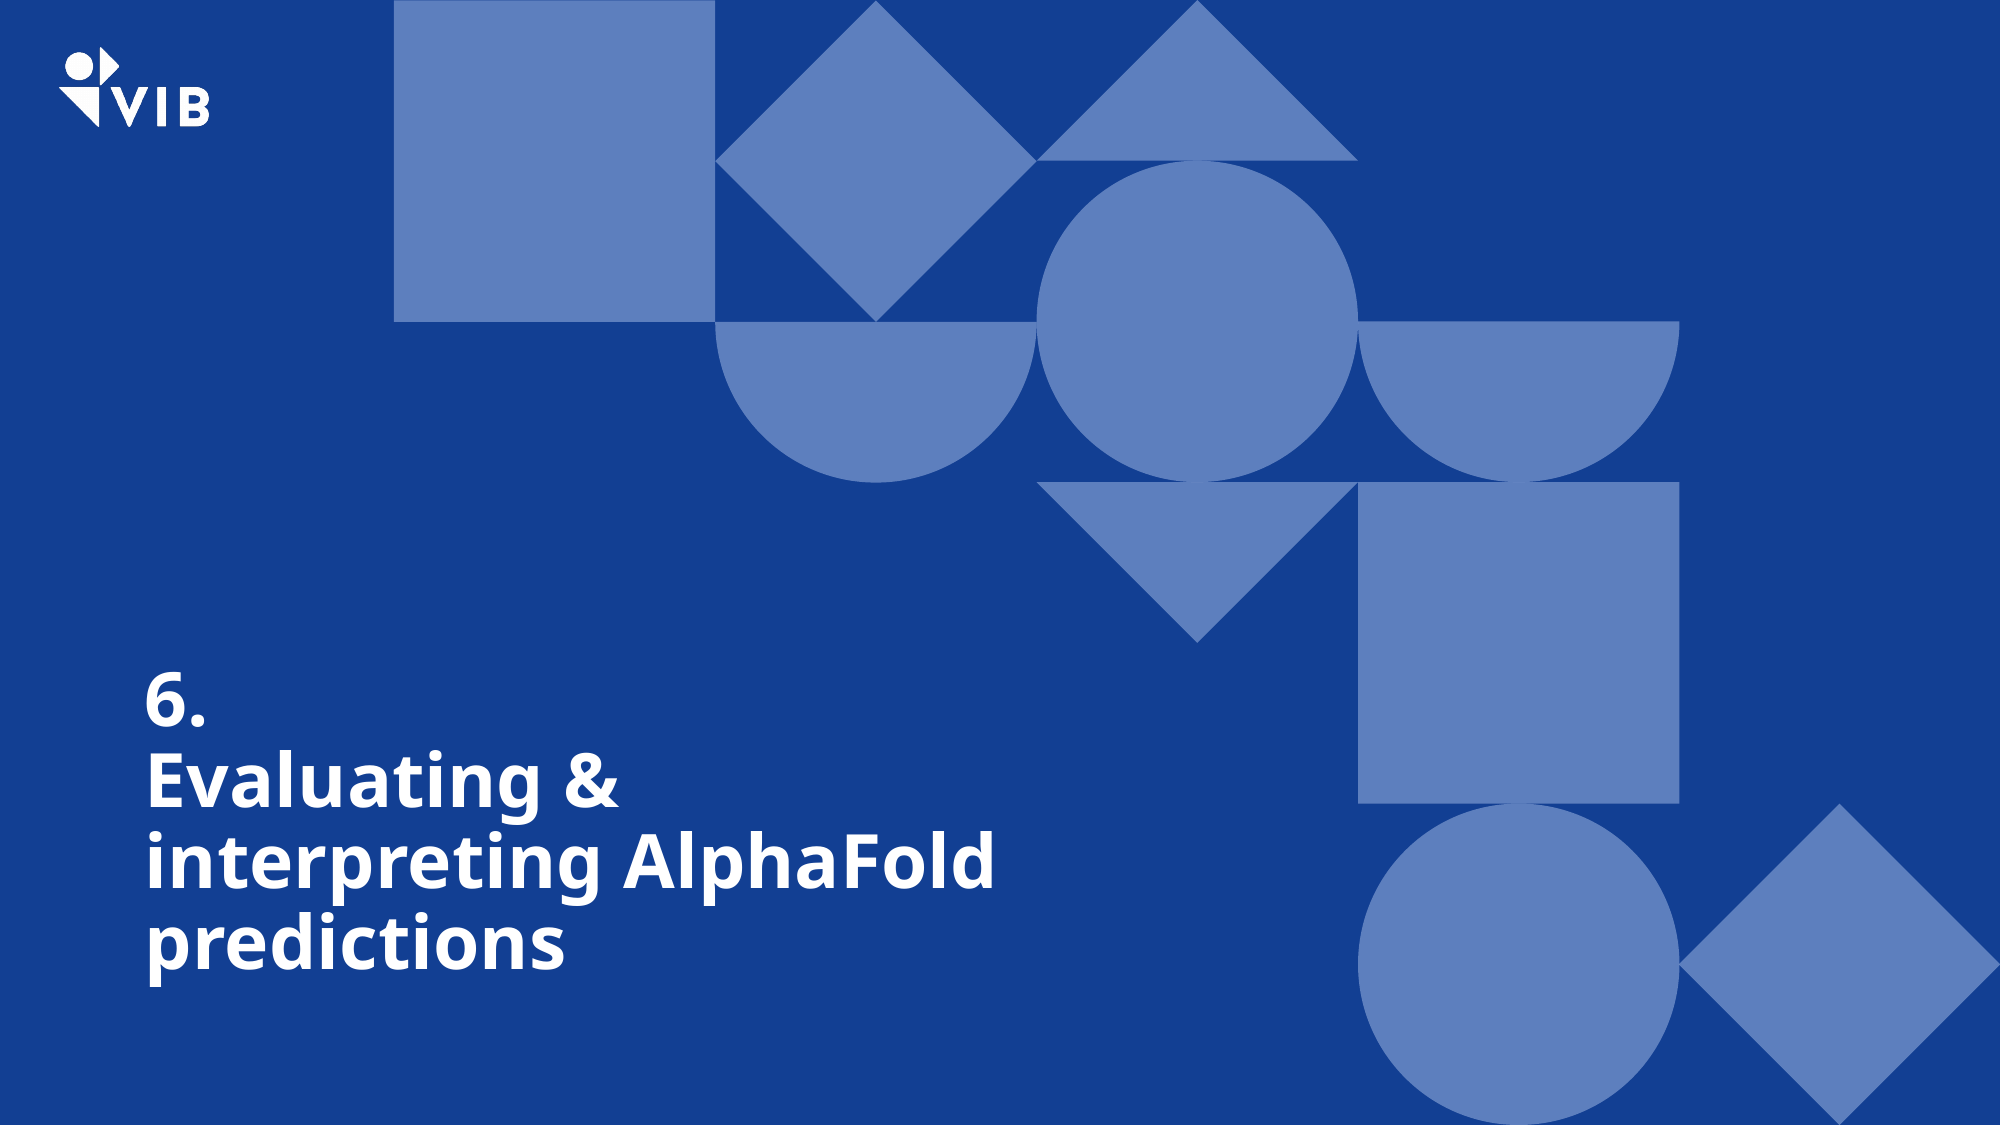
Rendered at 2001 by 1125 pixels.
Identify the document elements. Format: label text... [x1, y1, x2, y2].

picture [59, 47, 209, 127]
title 6. Evaluating & interpreting AlphaFold predictions [129, 562, 1052, 994]
